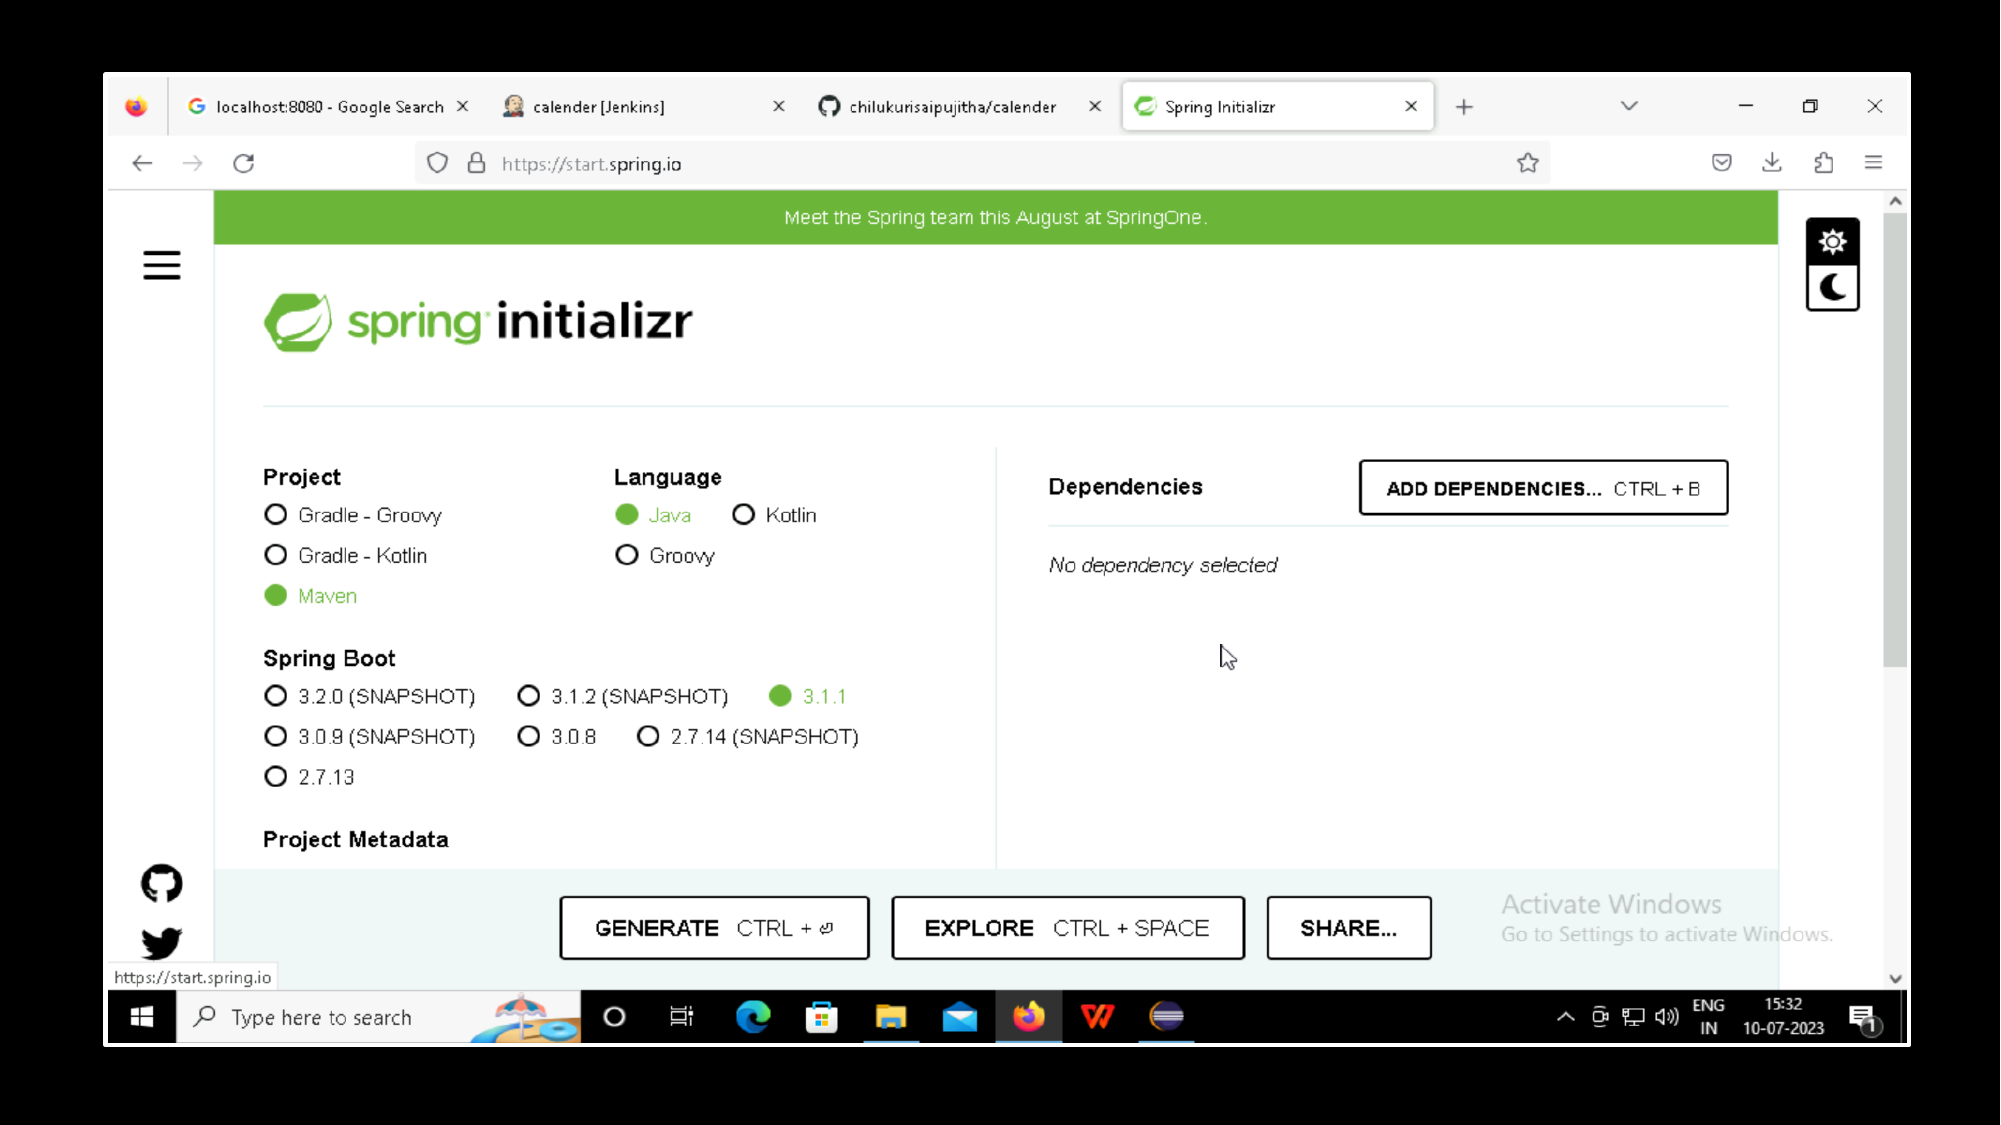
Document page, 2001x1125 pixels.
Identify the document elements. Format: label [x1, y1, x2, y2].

list [107, 76, 1907, 1043]
text_box [0, 0, 2000, 1125]
